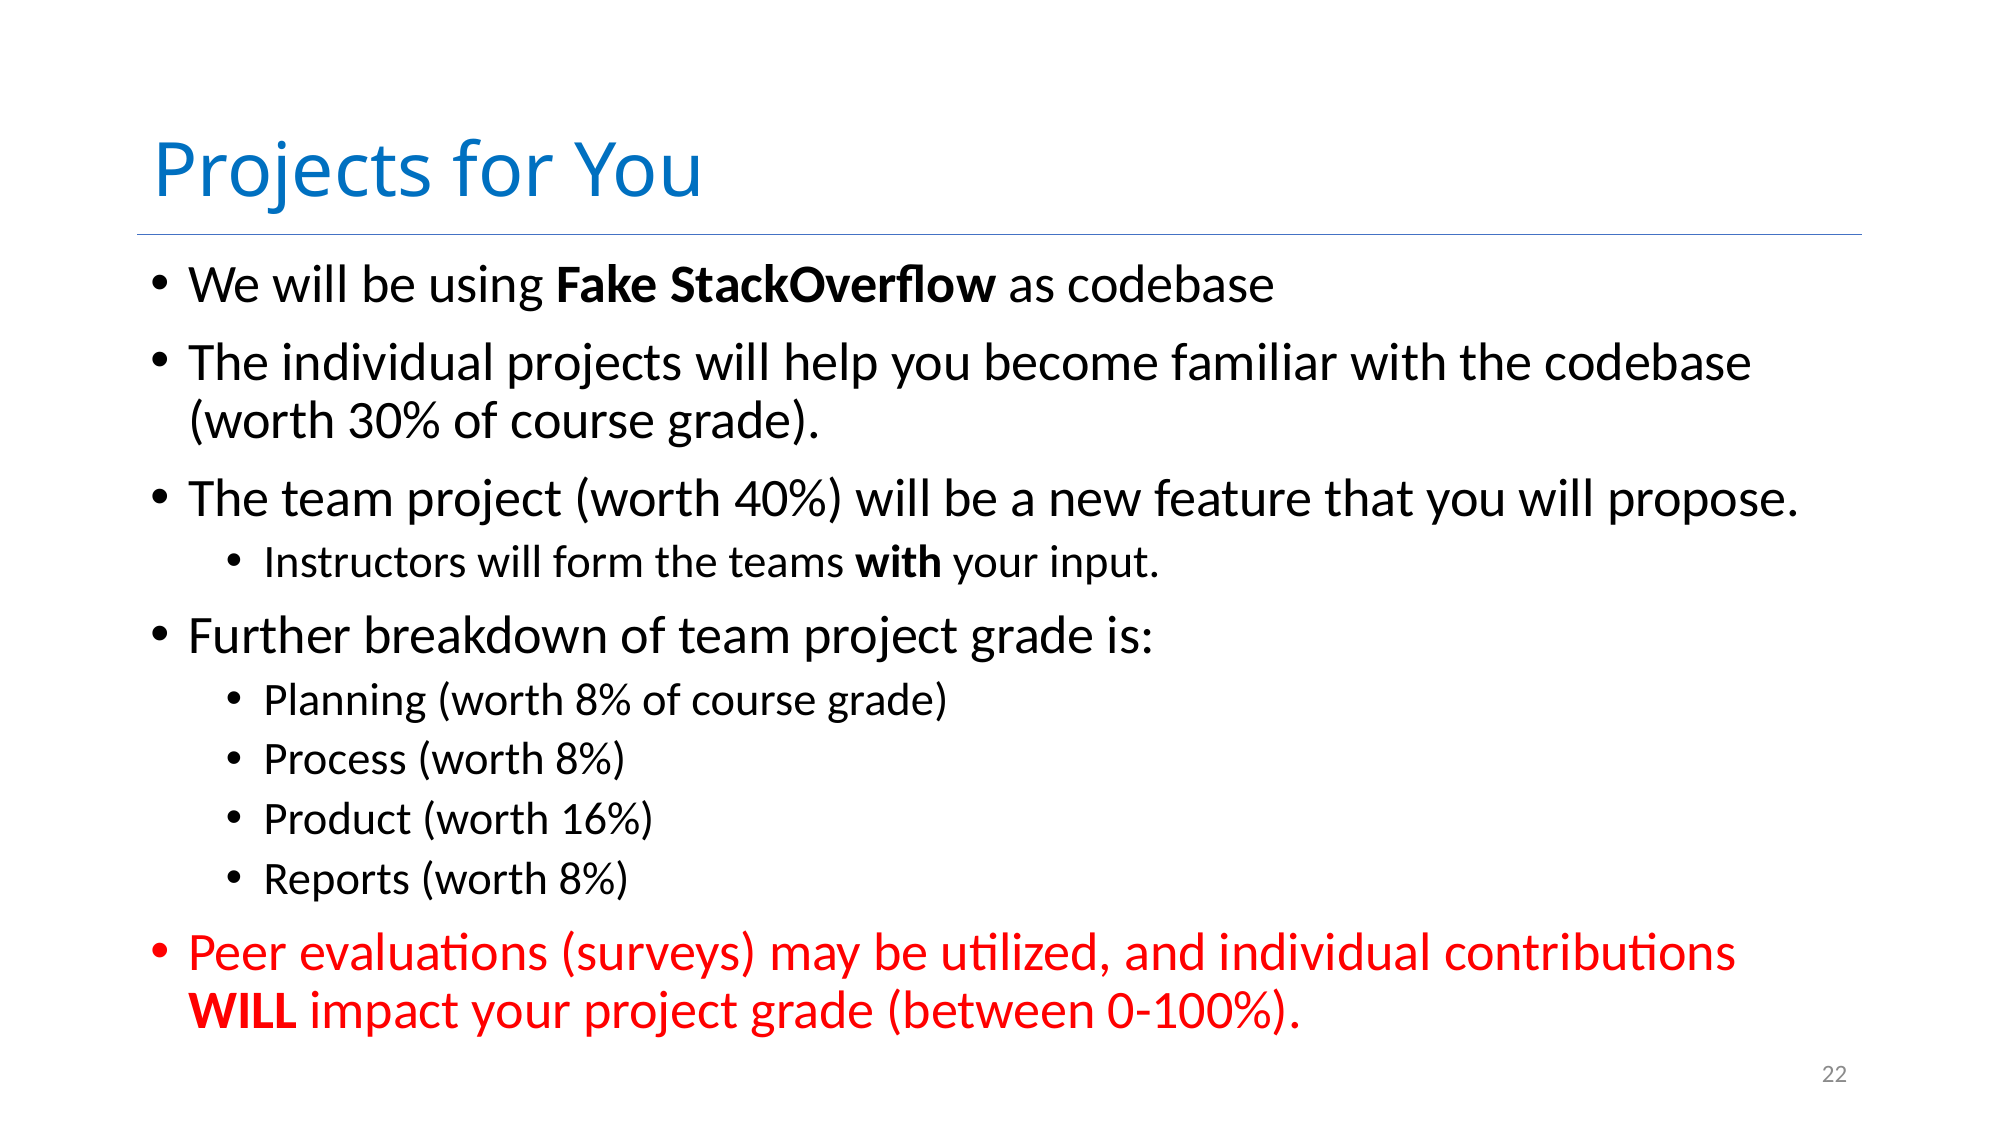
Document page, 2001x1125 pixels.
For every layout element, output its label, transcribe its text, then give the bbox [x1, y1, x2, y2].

slide_number 22 [1412, 1059, 1863, 1103]
title Projects for You [137, 3, 1863, 221]
list We will be using Fake StackOverflow as codebase The individual projects will help you become familiar with the codebase (worth 30% of course grade). The team project (worth 40%) will be a new feature that you will propose. Instructors will form the teams with your input. Further breakdown of team project grade is: Planning (worth 8% of course grade) Process (worth 8%) Product (worth 16%) Reports (worth 8%) Peer evaluations (surveys) may be utilized, and individual contributions WILL impact your project grade (between 0-100%). [135, 248, 1831, 1061]
text_box [137, 925, 1925, 1059]
